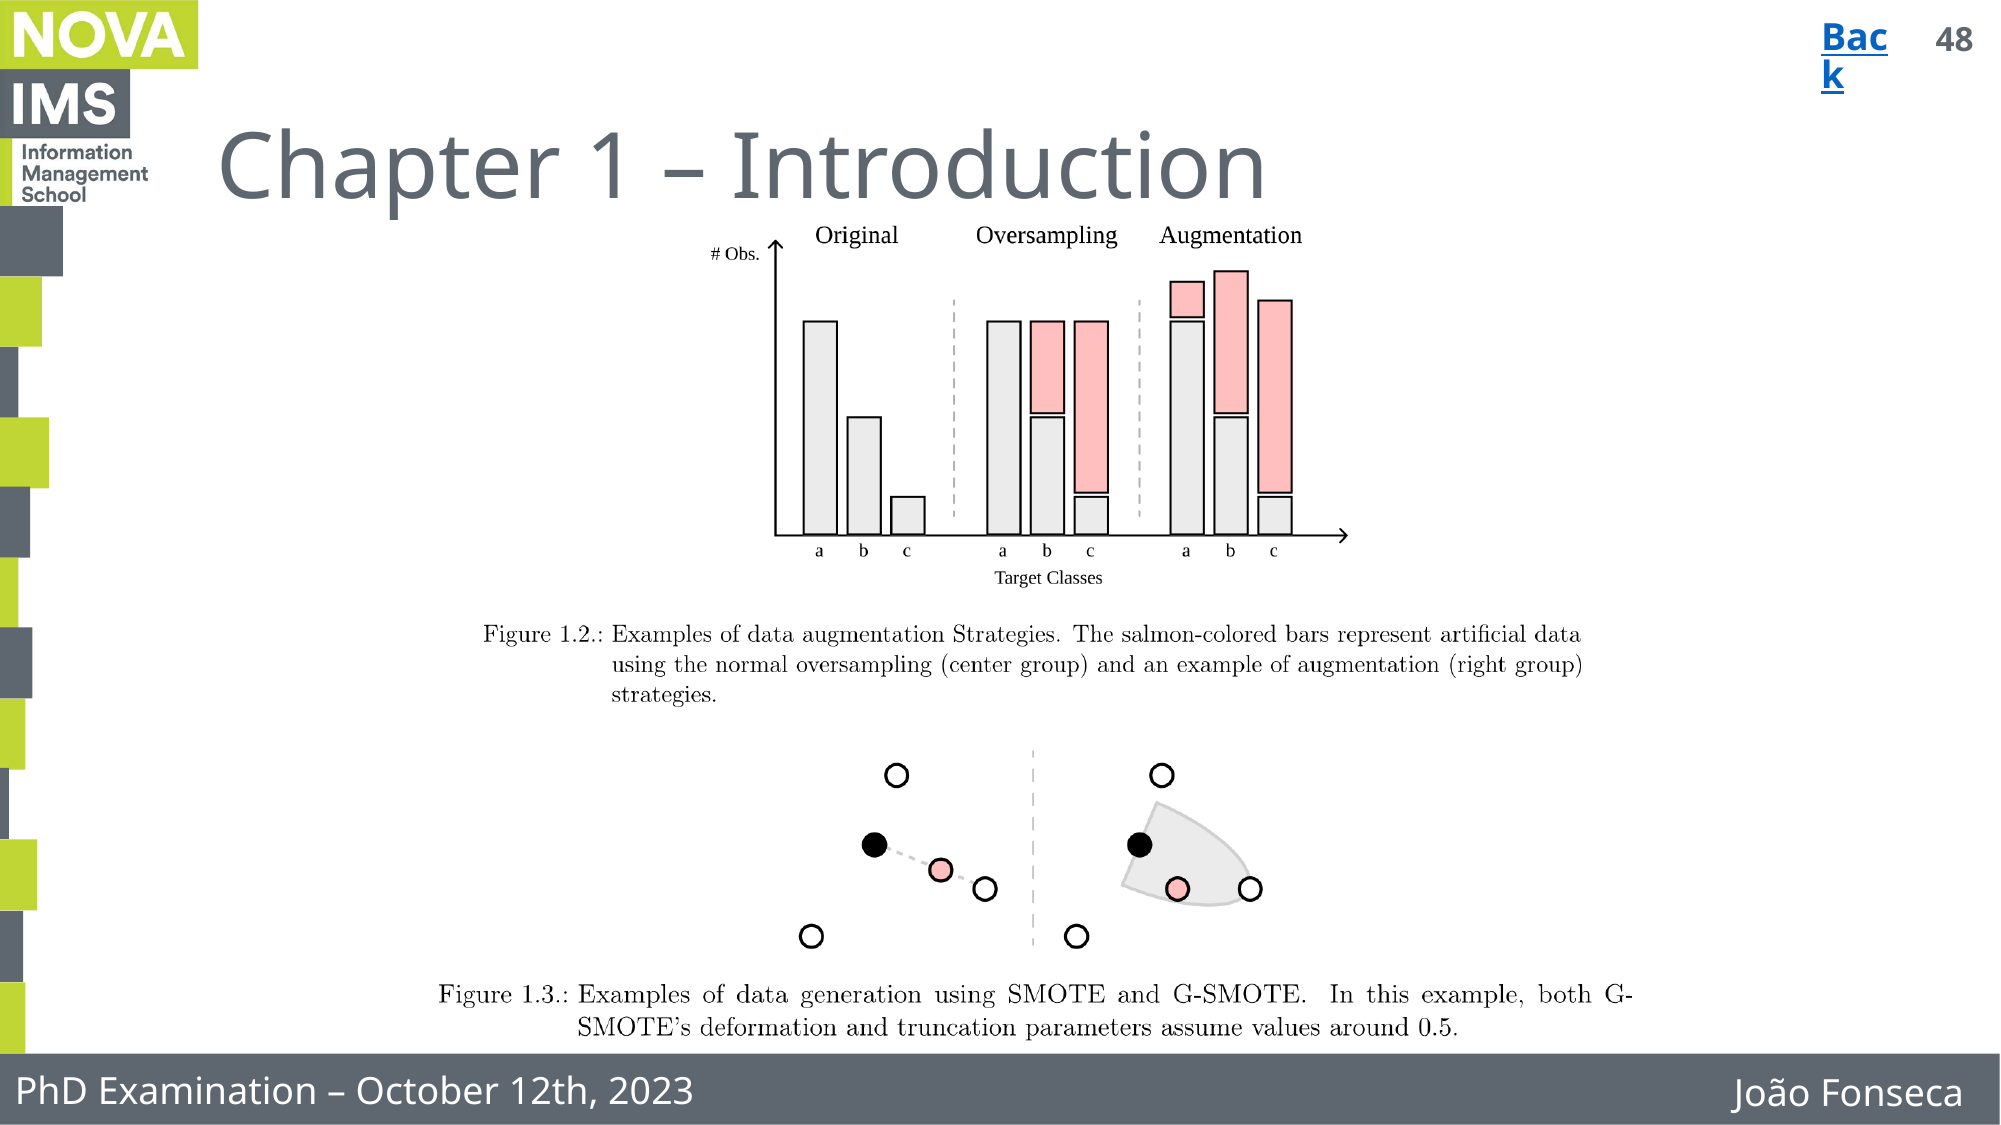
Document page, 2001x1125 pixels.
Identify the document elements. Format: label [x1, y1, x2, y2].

text_box [0, 0, 2000, 1125]
picture [436, 736, 1632, 1045]
picture [481, 222, 1583, 713]
